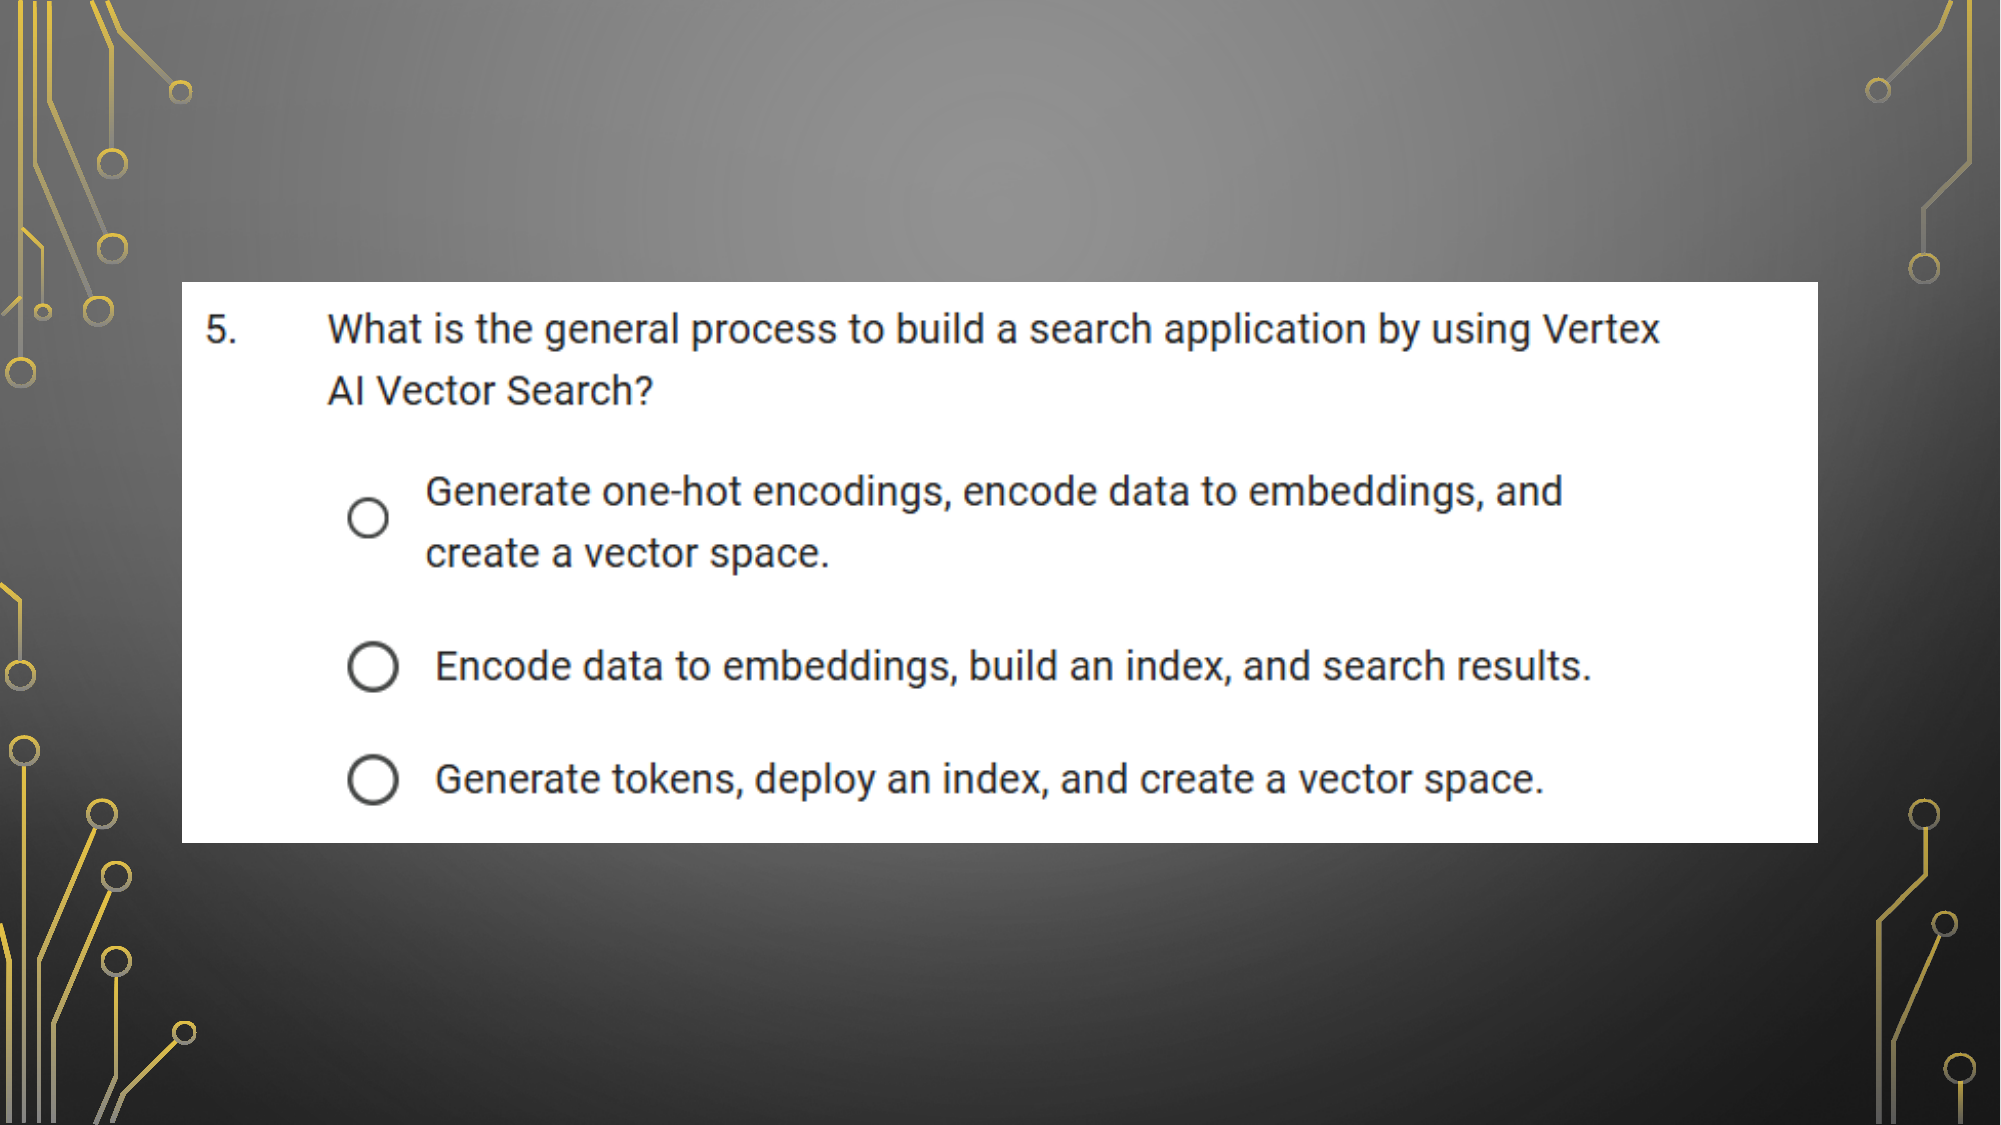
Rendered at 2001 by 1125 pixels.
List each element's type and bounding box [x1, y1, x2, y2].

picture [182, 282, 1818, 843]
